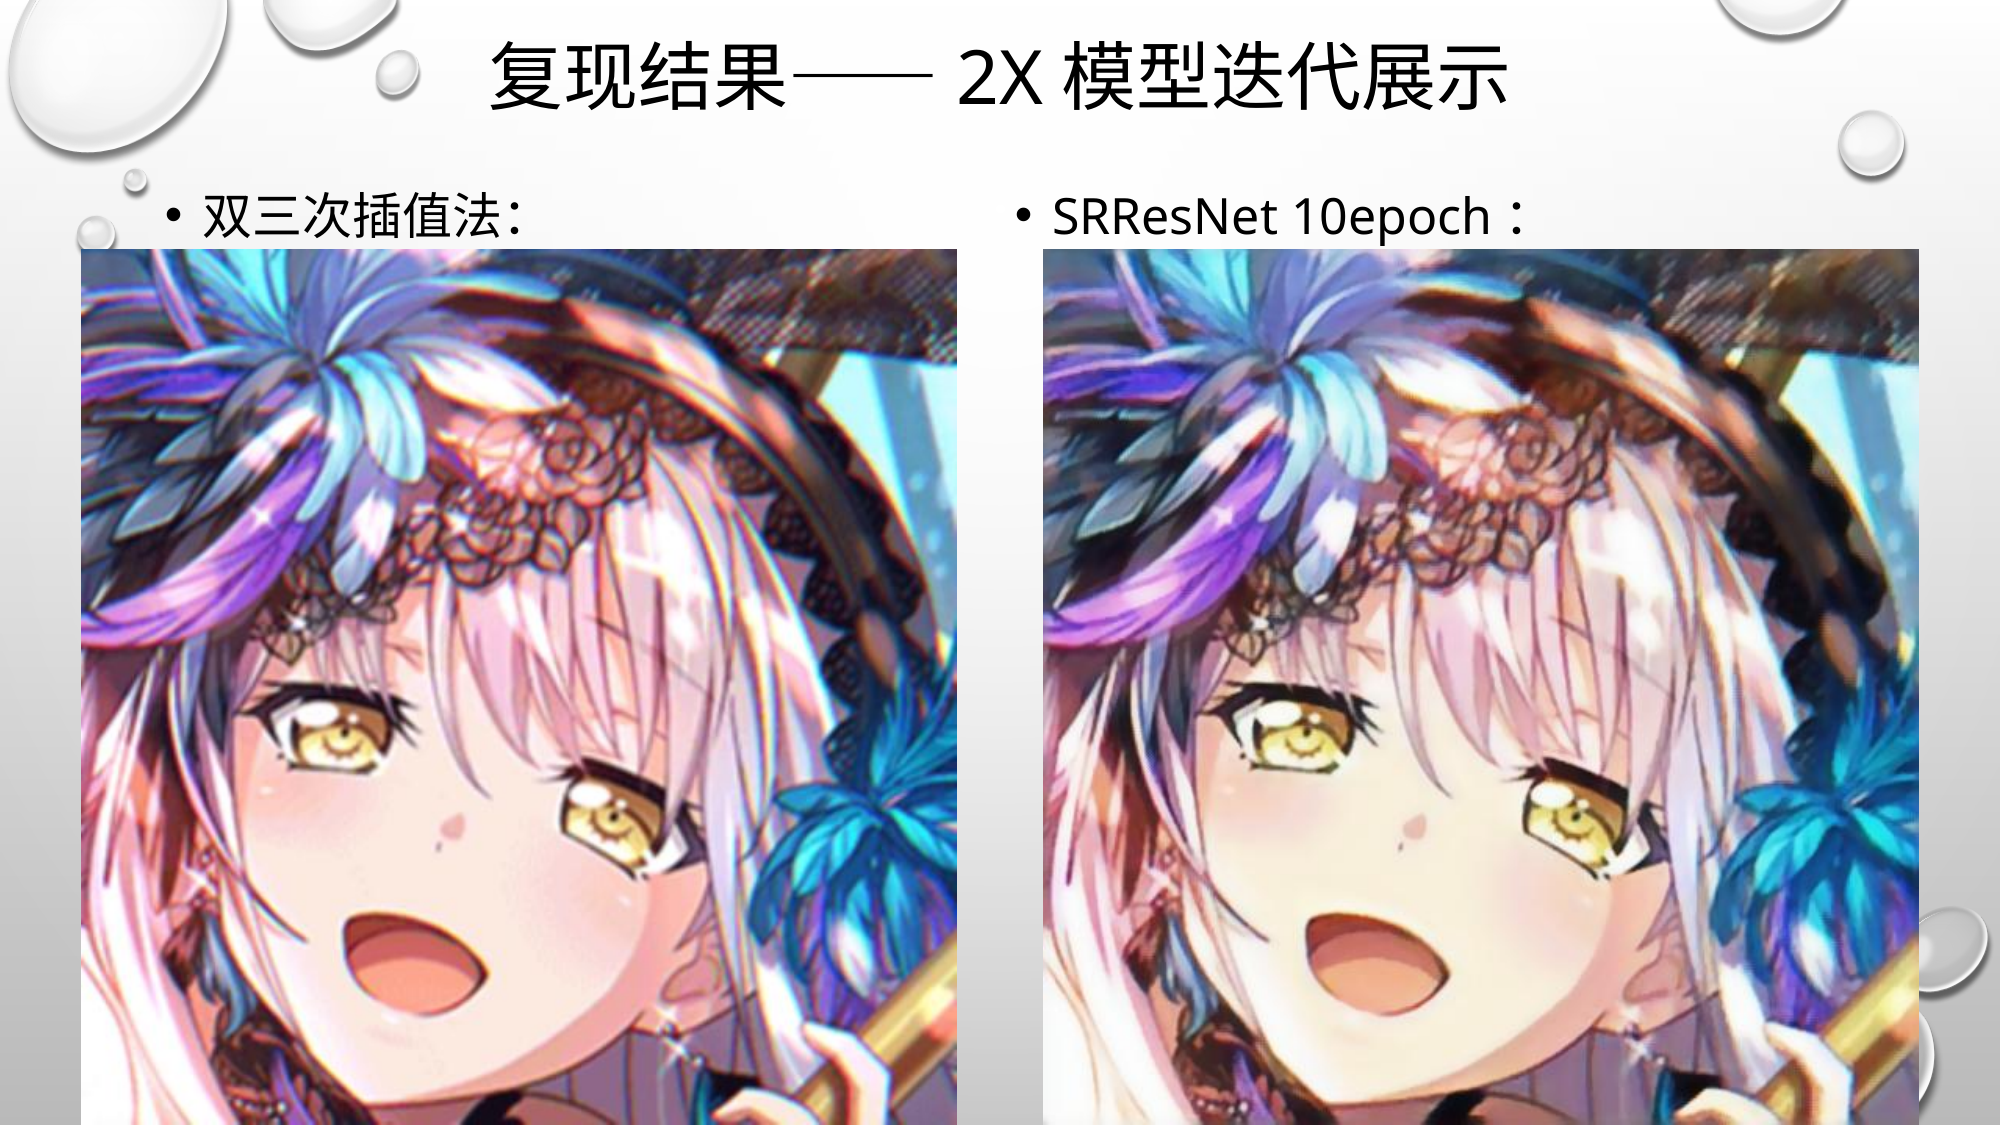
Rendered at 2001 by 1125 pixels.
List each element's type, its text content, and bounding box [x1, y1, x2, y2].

title 复现结果——2x模型迭代展示 [149, 0, 1851, 160]
picture [0, 0, 2000, 1125]
list 双三次插值法： [149, 164, 999, 961]
text_box SRResNet 10epoch： [999, 164, 1850, 961]
